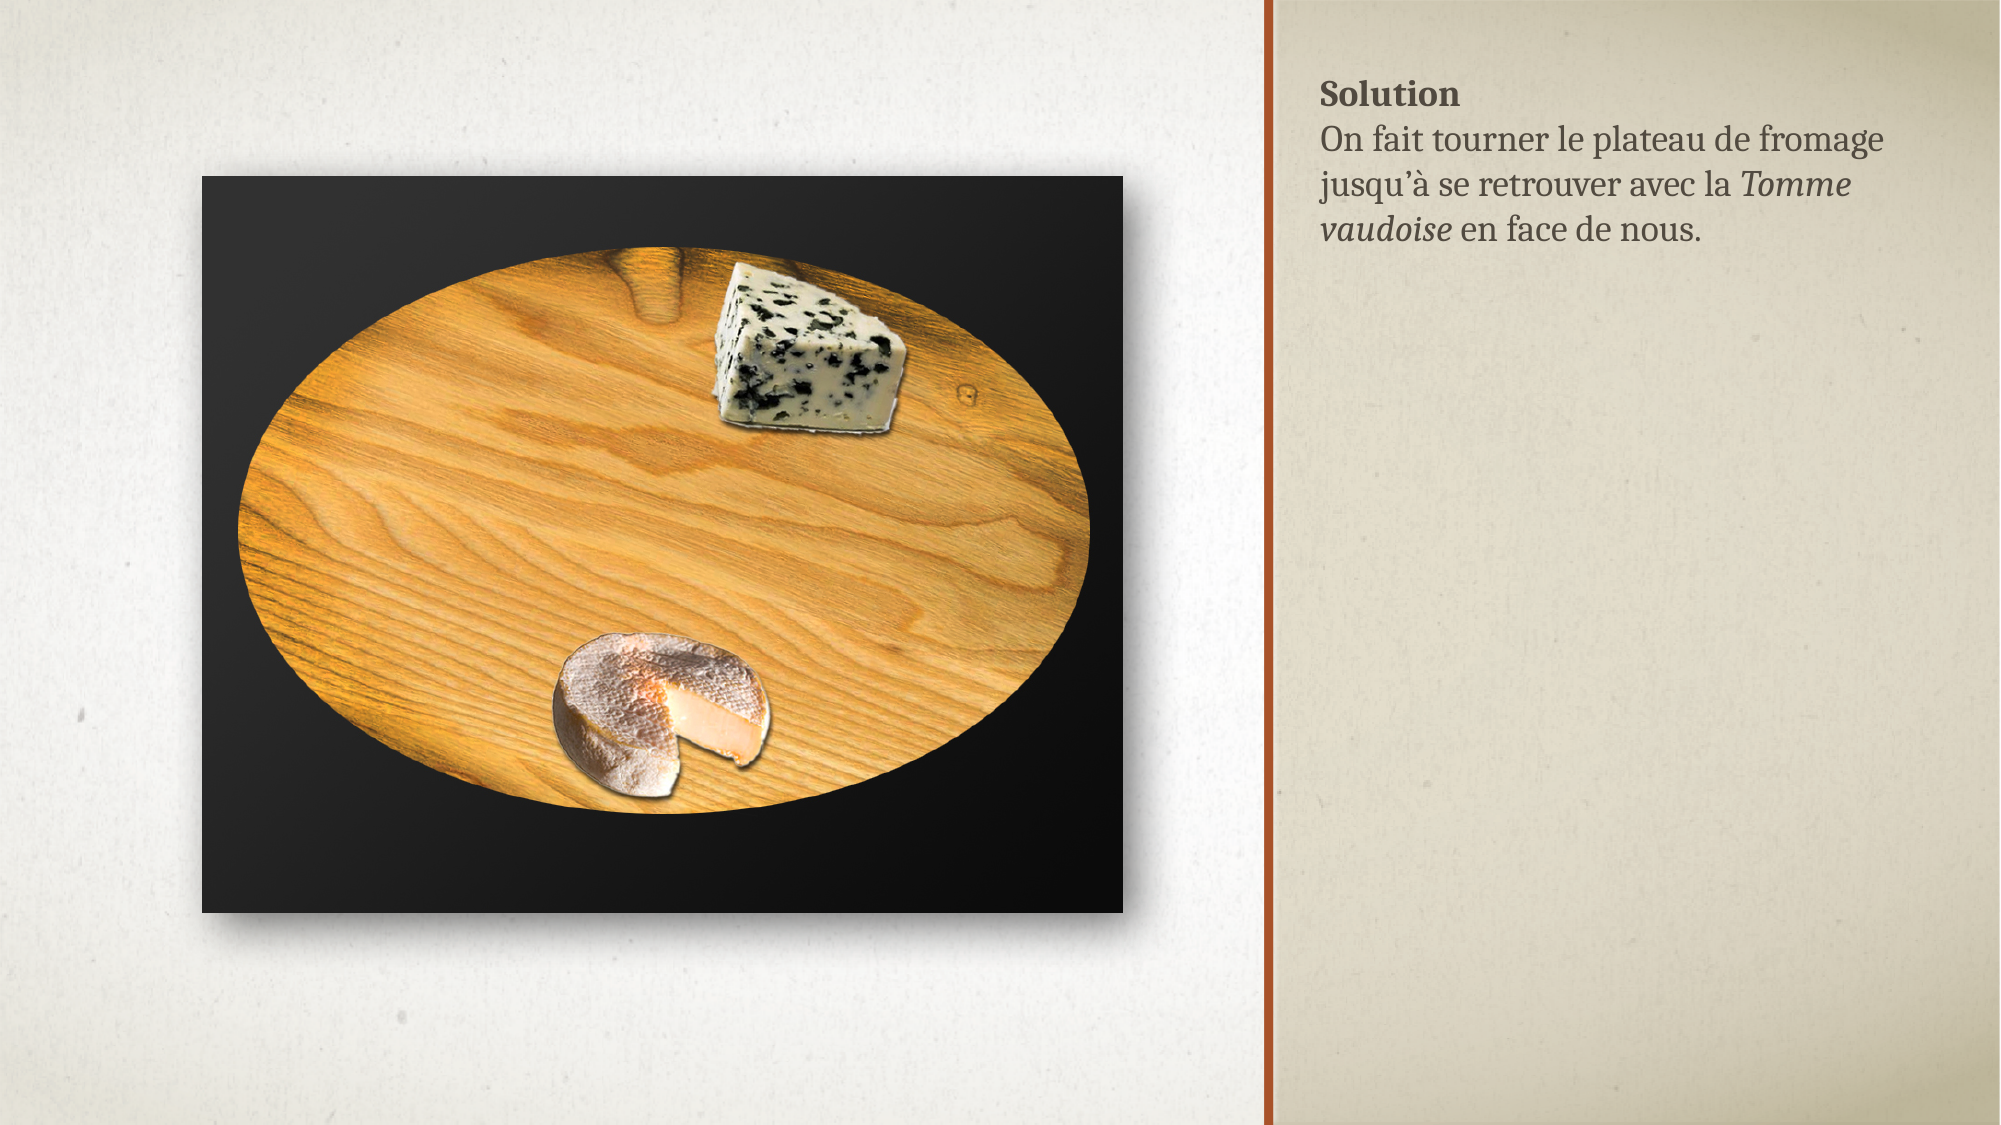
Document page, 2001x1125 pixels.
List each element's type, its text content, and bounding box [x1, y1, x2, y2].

picture [1274, 0, 2001, 1125]
text_box Solution On fait tourner le plateau de fromage jusqu’à se retrouver avec la Tomme vaudoise en face de nous. [1305, 61, 1971, 257]
picture [0, 0, 1264, 1125]
